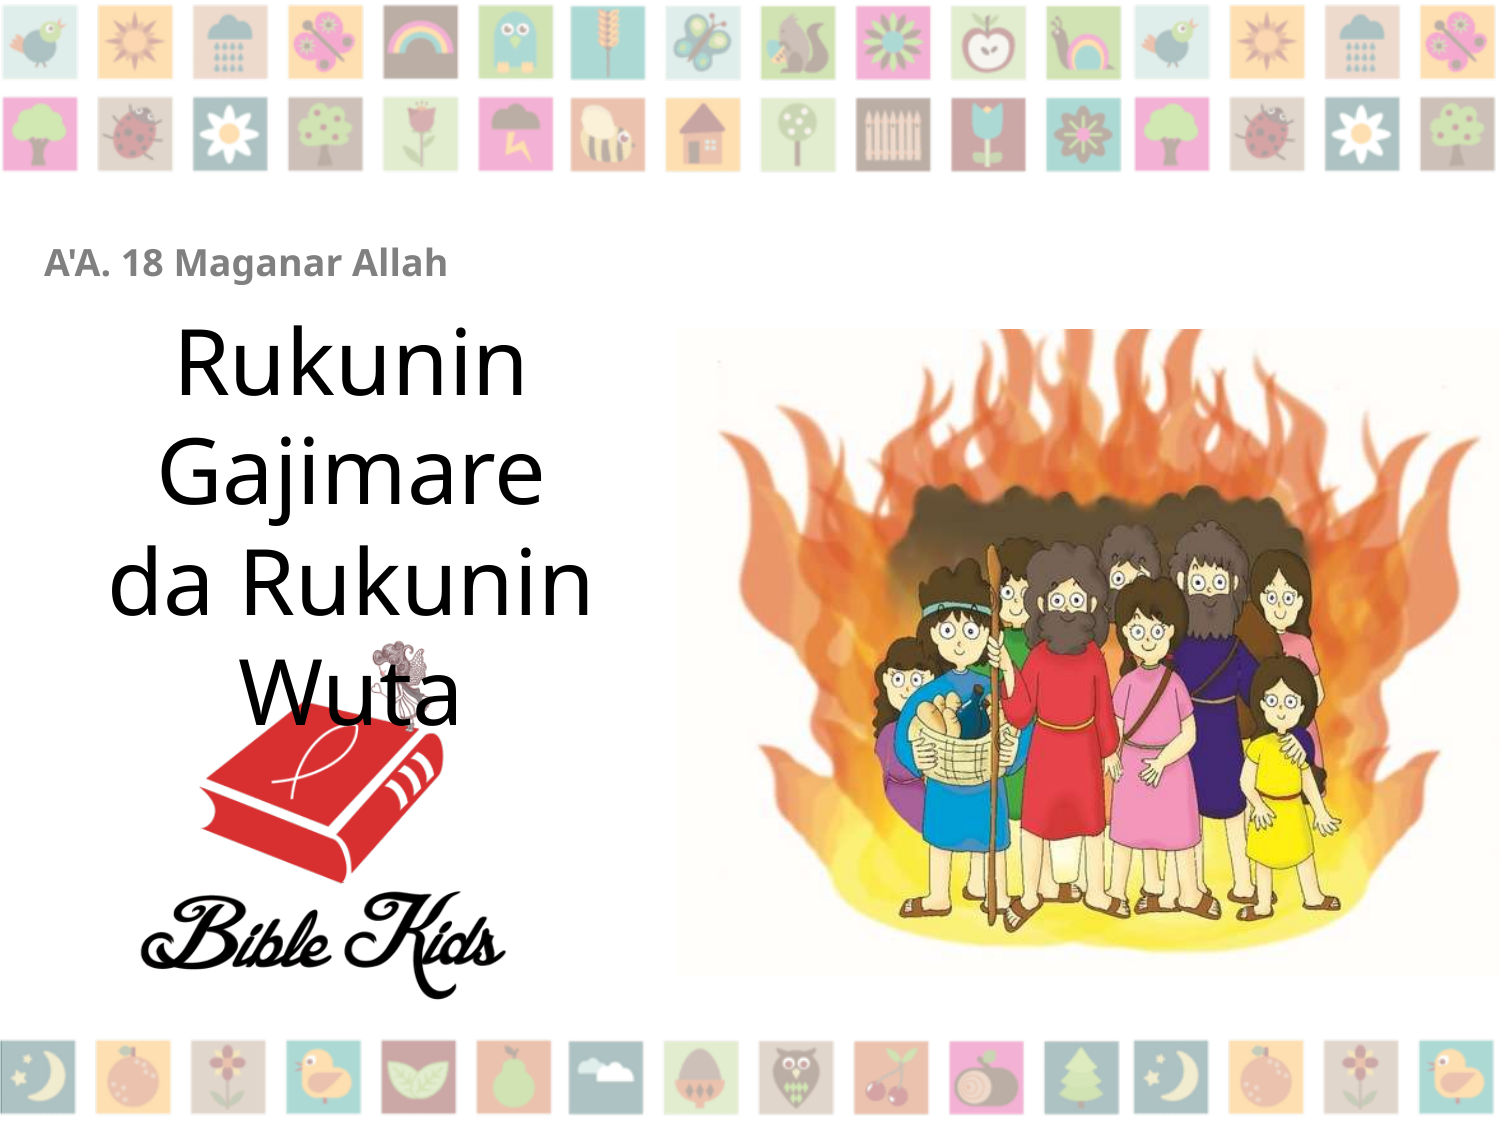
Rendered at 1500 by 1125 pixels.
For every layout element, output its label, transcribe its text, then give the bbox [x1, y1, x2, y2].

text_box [0, 3, 1500, 181]
picture [114, 603, 544, 1030]
picture [677, 329, 1500, 977]
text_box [0, 1028, 1500, 1118]
text_box A'A. 18 Maganar Allah [29, 231, 526, 292]
text_box Rukunin Gajimare da Rukunin Wuta [28, 296, 674, 751]
